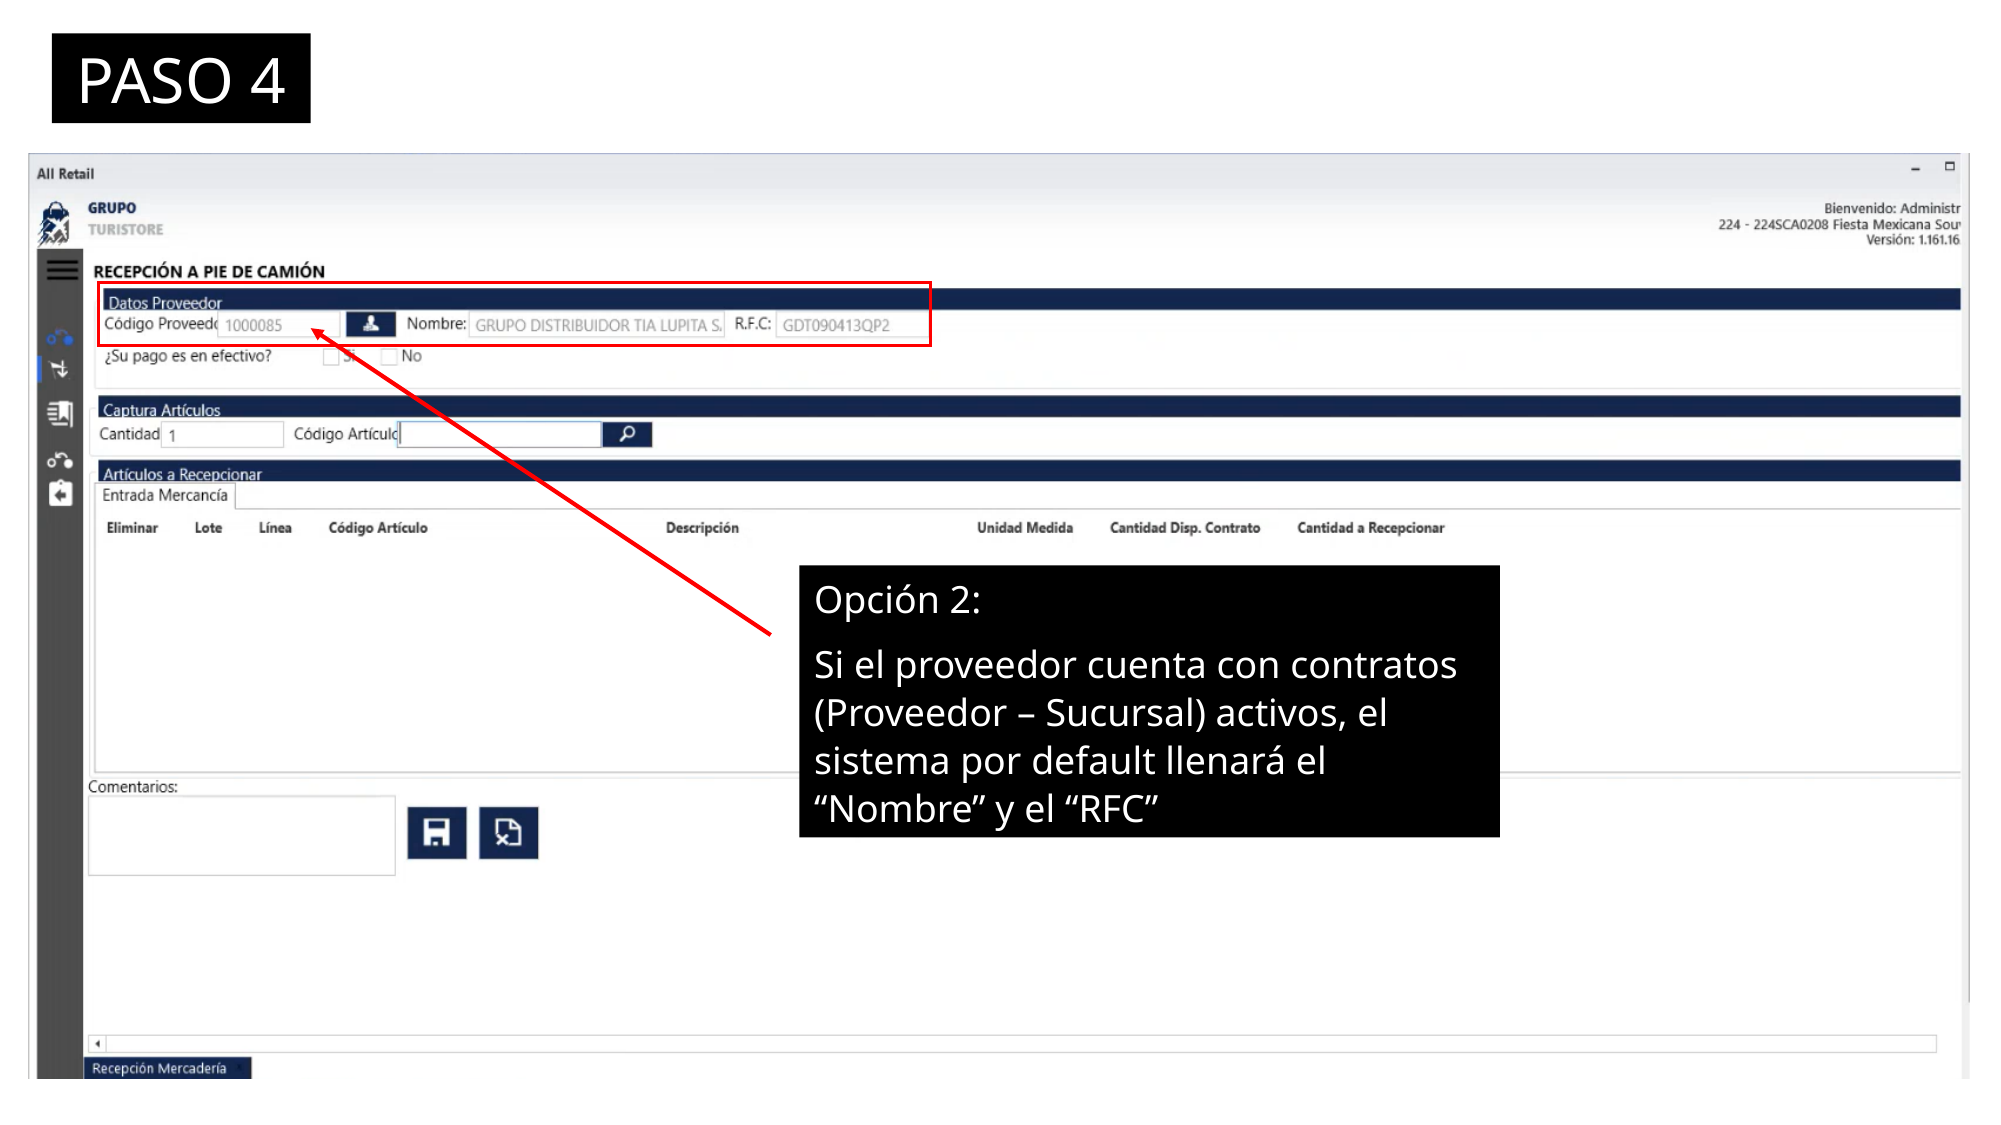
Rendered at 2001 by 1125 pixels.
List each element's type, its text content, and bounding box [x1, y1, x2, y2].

picture [28, 152, 1971, 1079]
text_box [310, 327, 772, 636]
text_box PASO 4 [51, 33, 311, 124]
